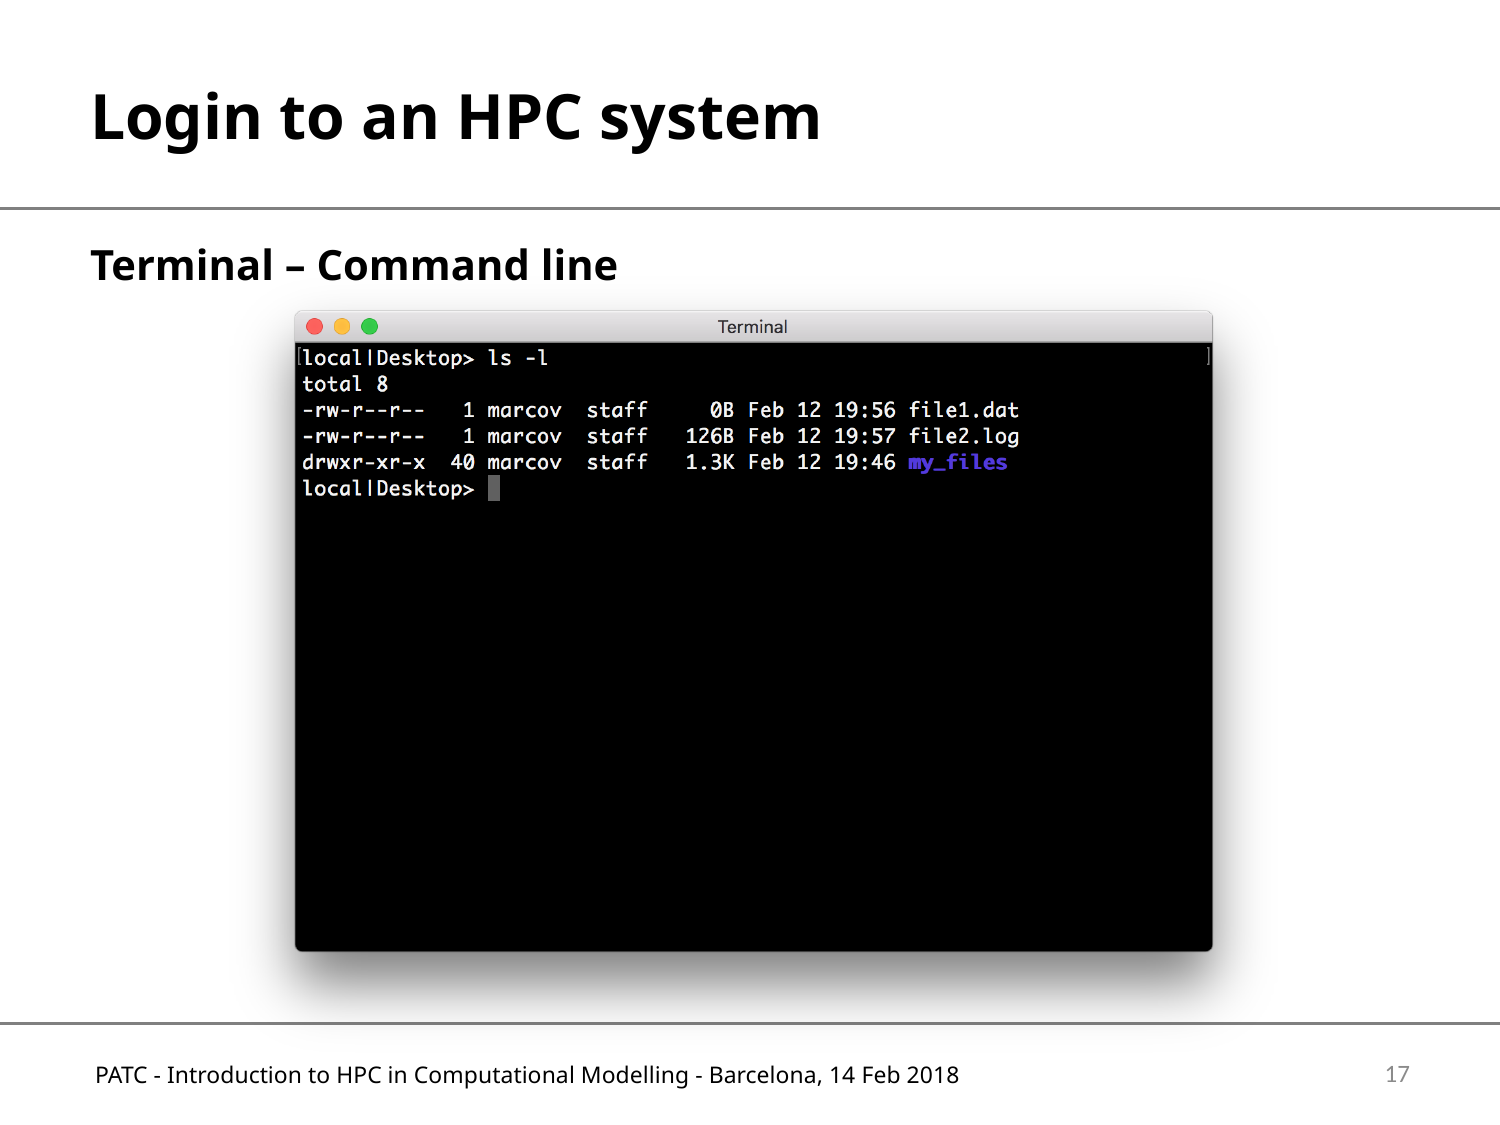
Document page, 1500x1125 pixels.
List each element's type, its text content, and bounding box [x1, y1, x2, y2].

list Terminal – Command line [75, 231, 1425, 994]
title Login to an HPC system [75, 45, 1069, 185]
picture [218, 266, 1289, 1062]
slide_number 17 [1074, 1042, 1425, 1103]
